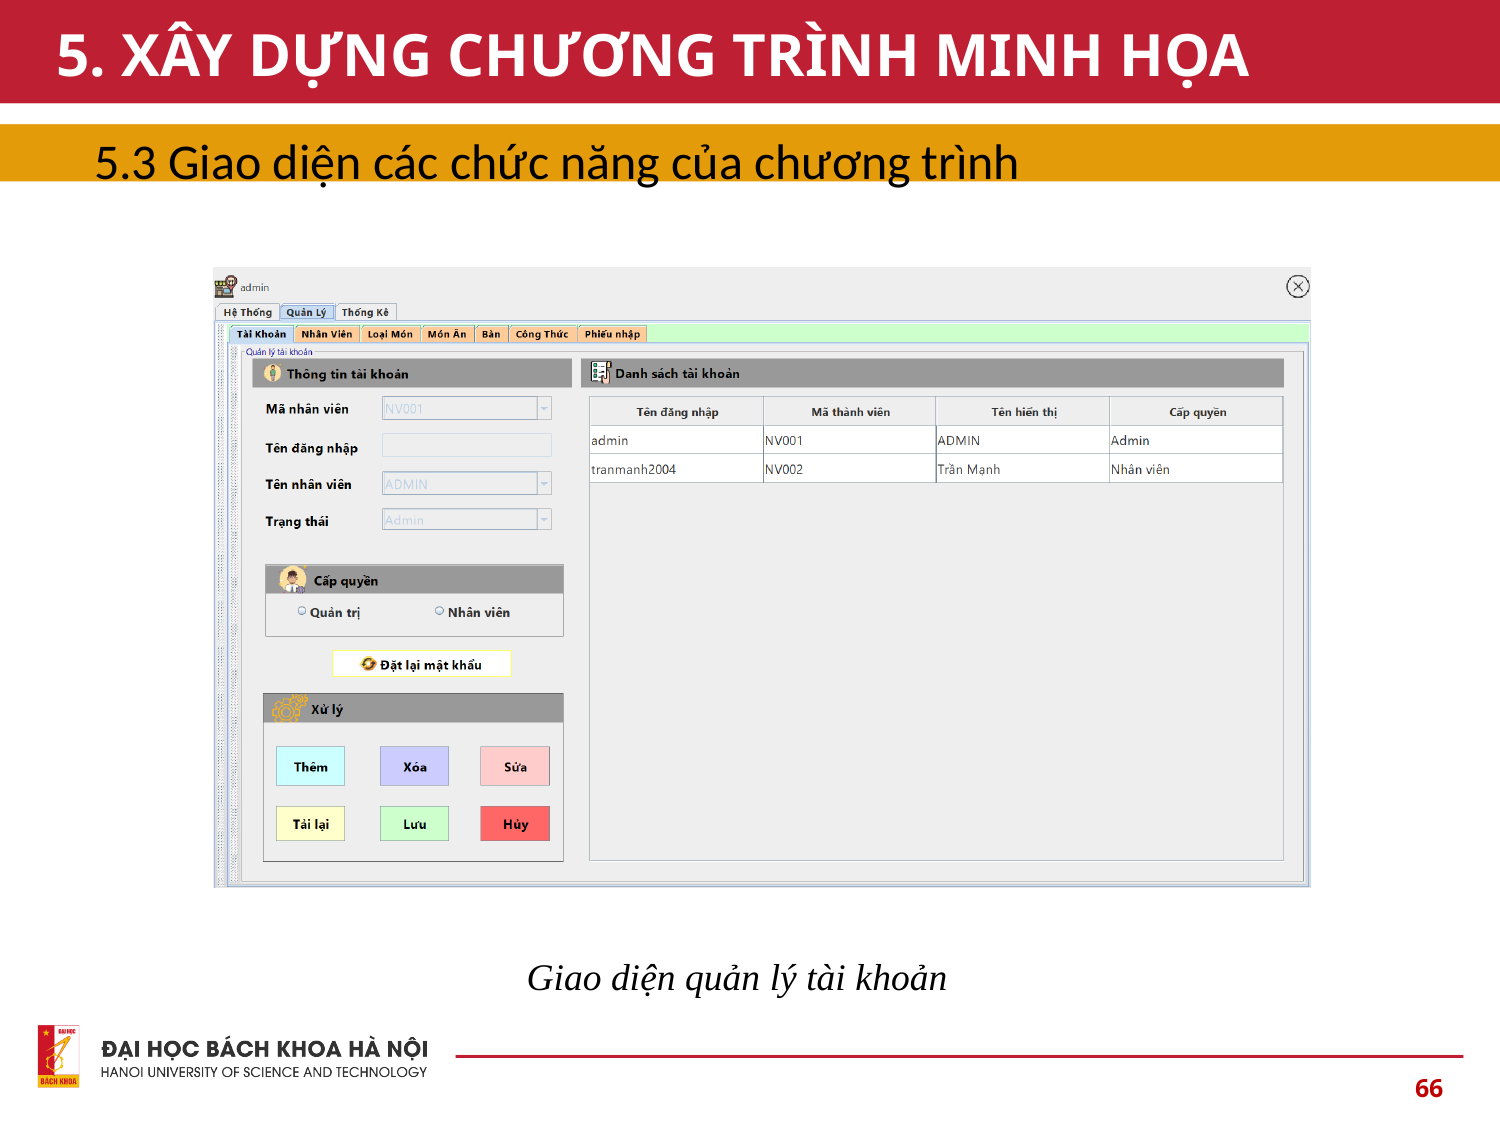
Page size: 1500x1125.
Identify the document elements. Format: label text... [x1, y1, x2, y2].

slide_number 66 [1120, 1065, 1459, 1125]
picture [0, 0, 1500, 1125]
title 5. XÂY DỰNG CHƯƠNG TRÌNH MINH HỌA [41, 18, 1459, 90]
text_box 5.3 Giao diện các chức năng của chương trình [79, 122, 1036, 198]
text_box Giao diện quản lý tài khoản [511, 923, 963, 1006]
